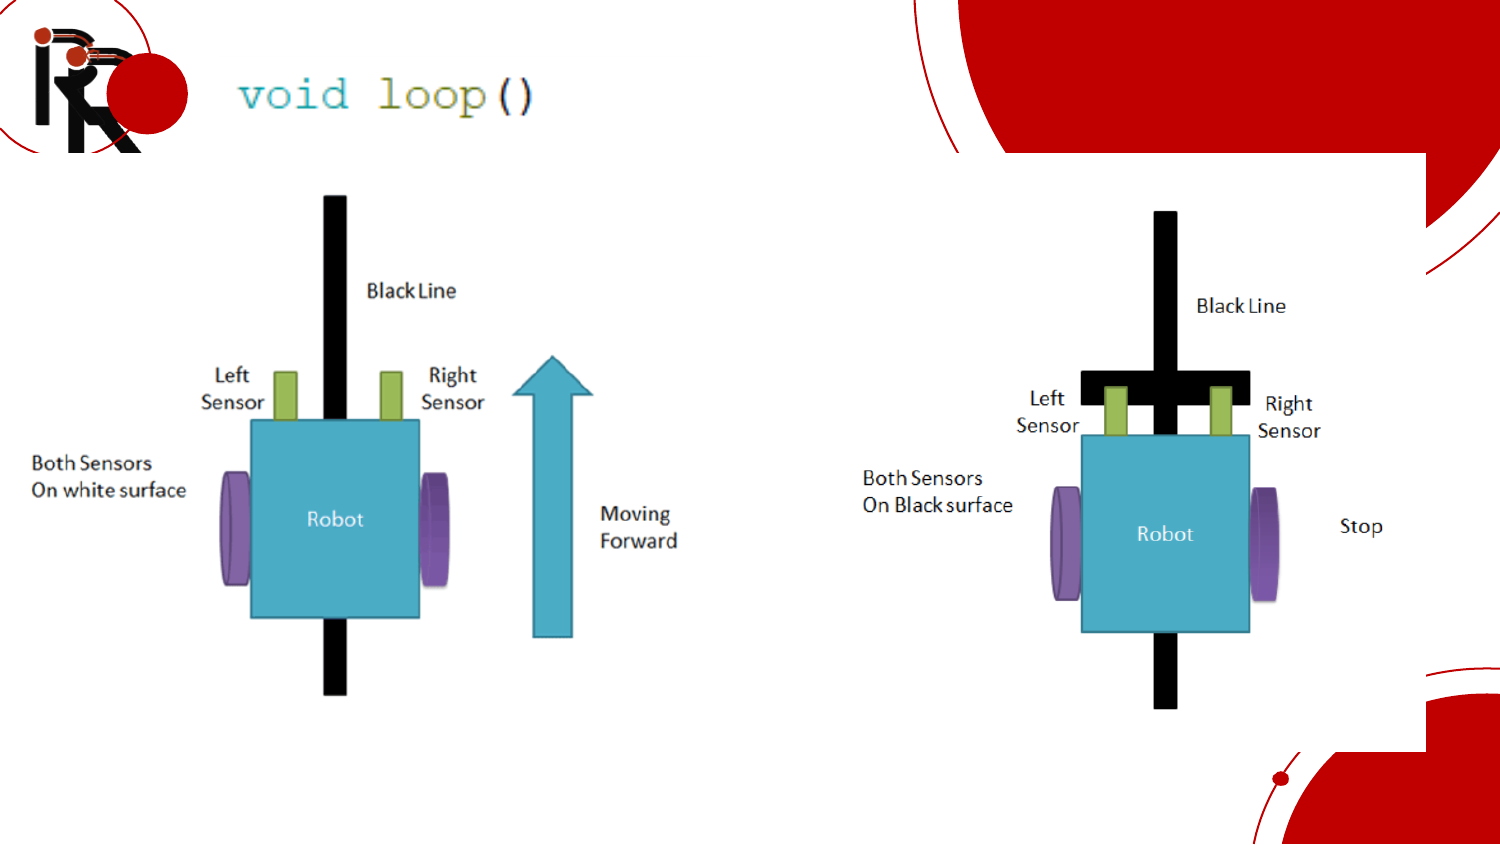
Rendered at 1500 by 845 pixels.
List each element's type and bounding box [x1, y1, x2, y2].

picture [0, 22, 141, 135]
picture [837, 153, 1426, 752]
picture [1272, 771, 1289, 786]
text_box [0, 0, 189, 161]
picture [219, 55, 711, 142]
picture [8, 153, 727, 727]
